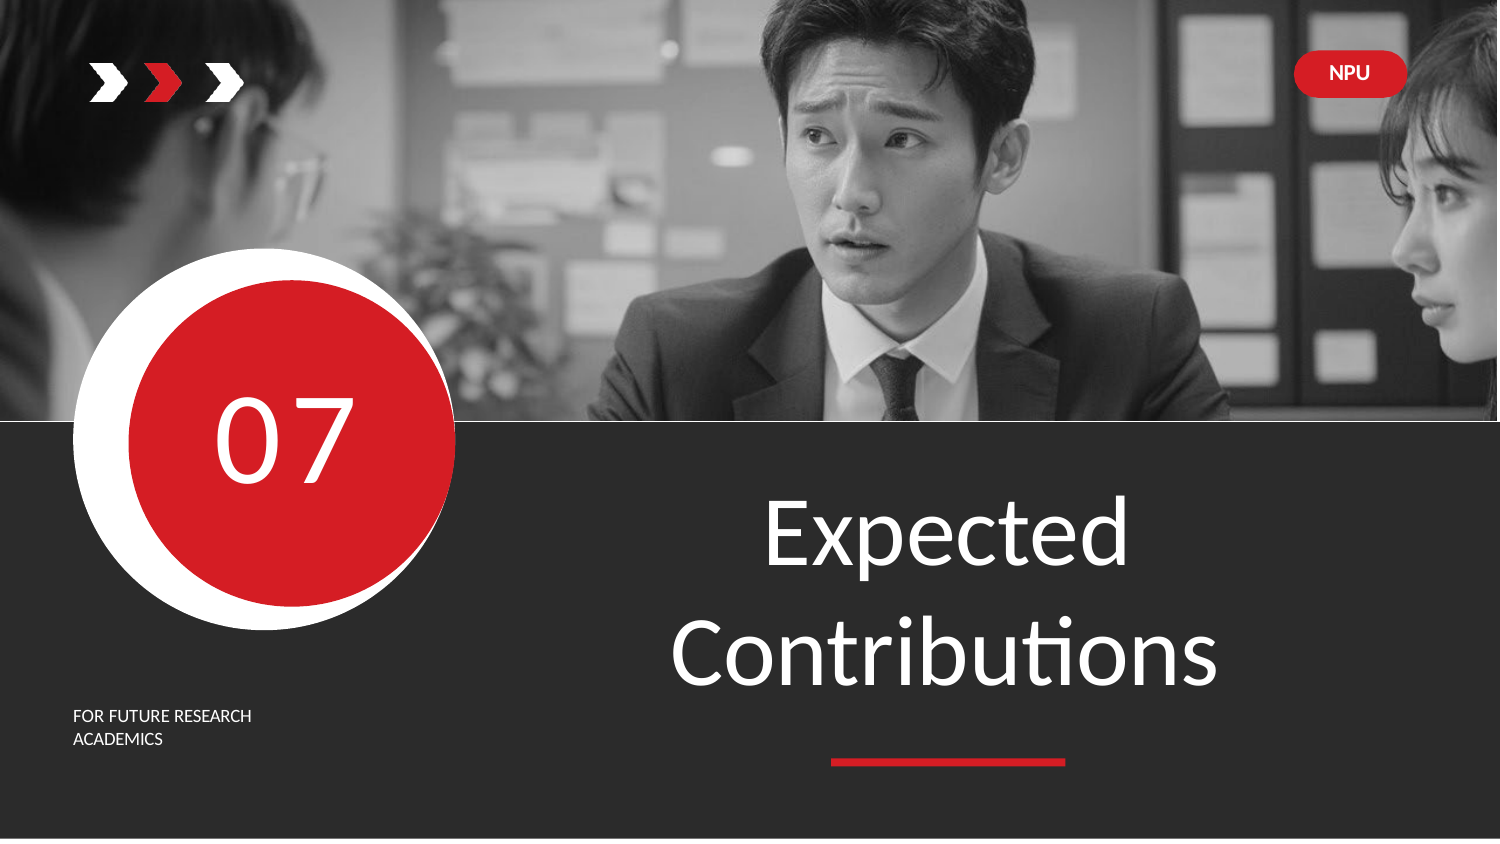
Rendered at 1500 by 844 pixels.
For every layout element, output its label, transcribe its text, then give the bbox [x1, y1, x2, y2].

picture [0, 0, 1497, 421]
text_box FOR FUTURE RESEARCH ACADEMICS [71, 702, 84, 750]
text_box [89, 50, 1408, 767]
